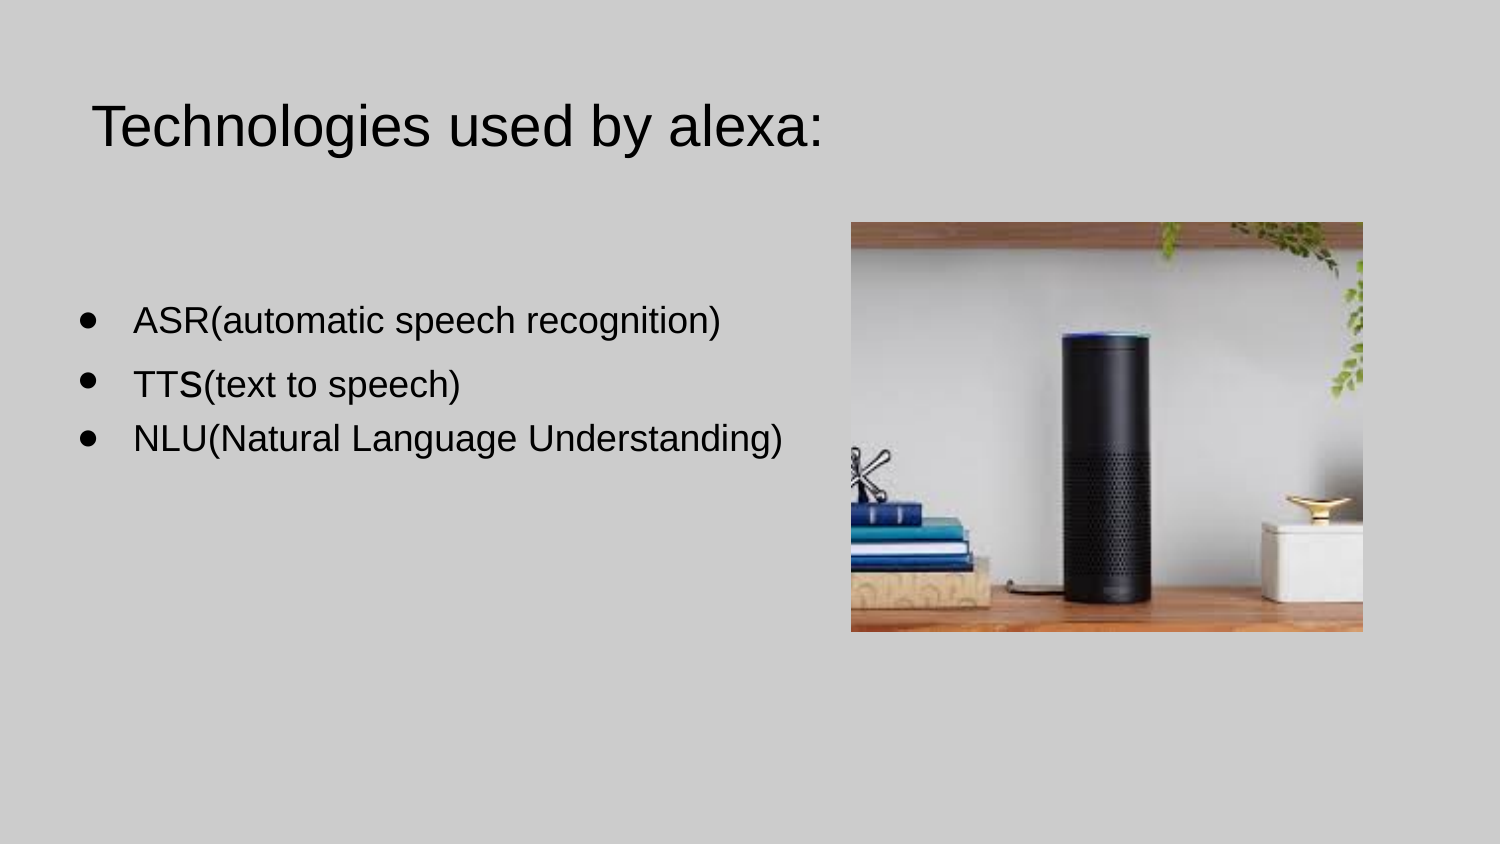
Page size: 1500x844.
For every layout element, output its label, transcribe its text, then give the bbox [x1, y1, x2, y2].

title Technologies used by alexa: [76, 72, 1474, 167]
picture [851, 222, 1363, 632]
list ASR(automatic speech recognition) TTs(text to speech) NLU(Natural Language Understanding) [43, 195, 1441, 757]
